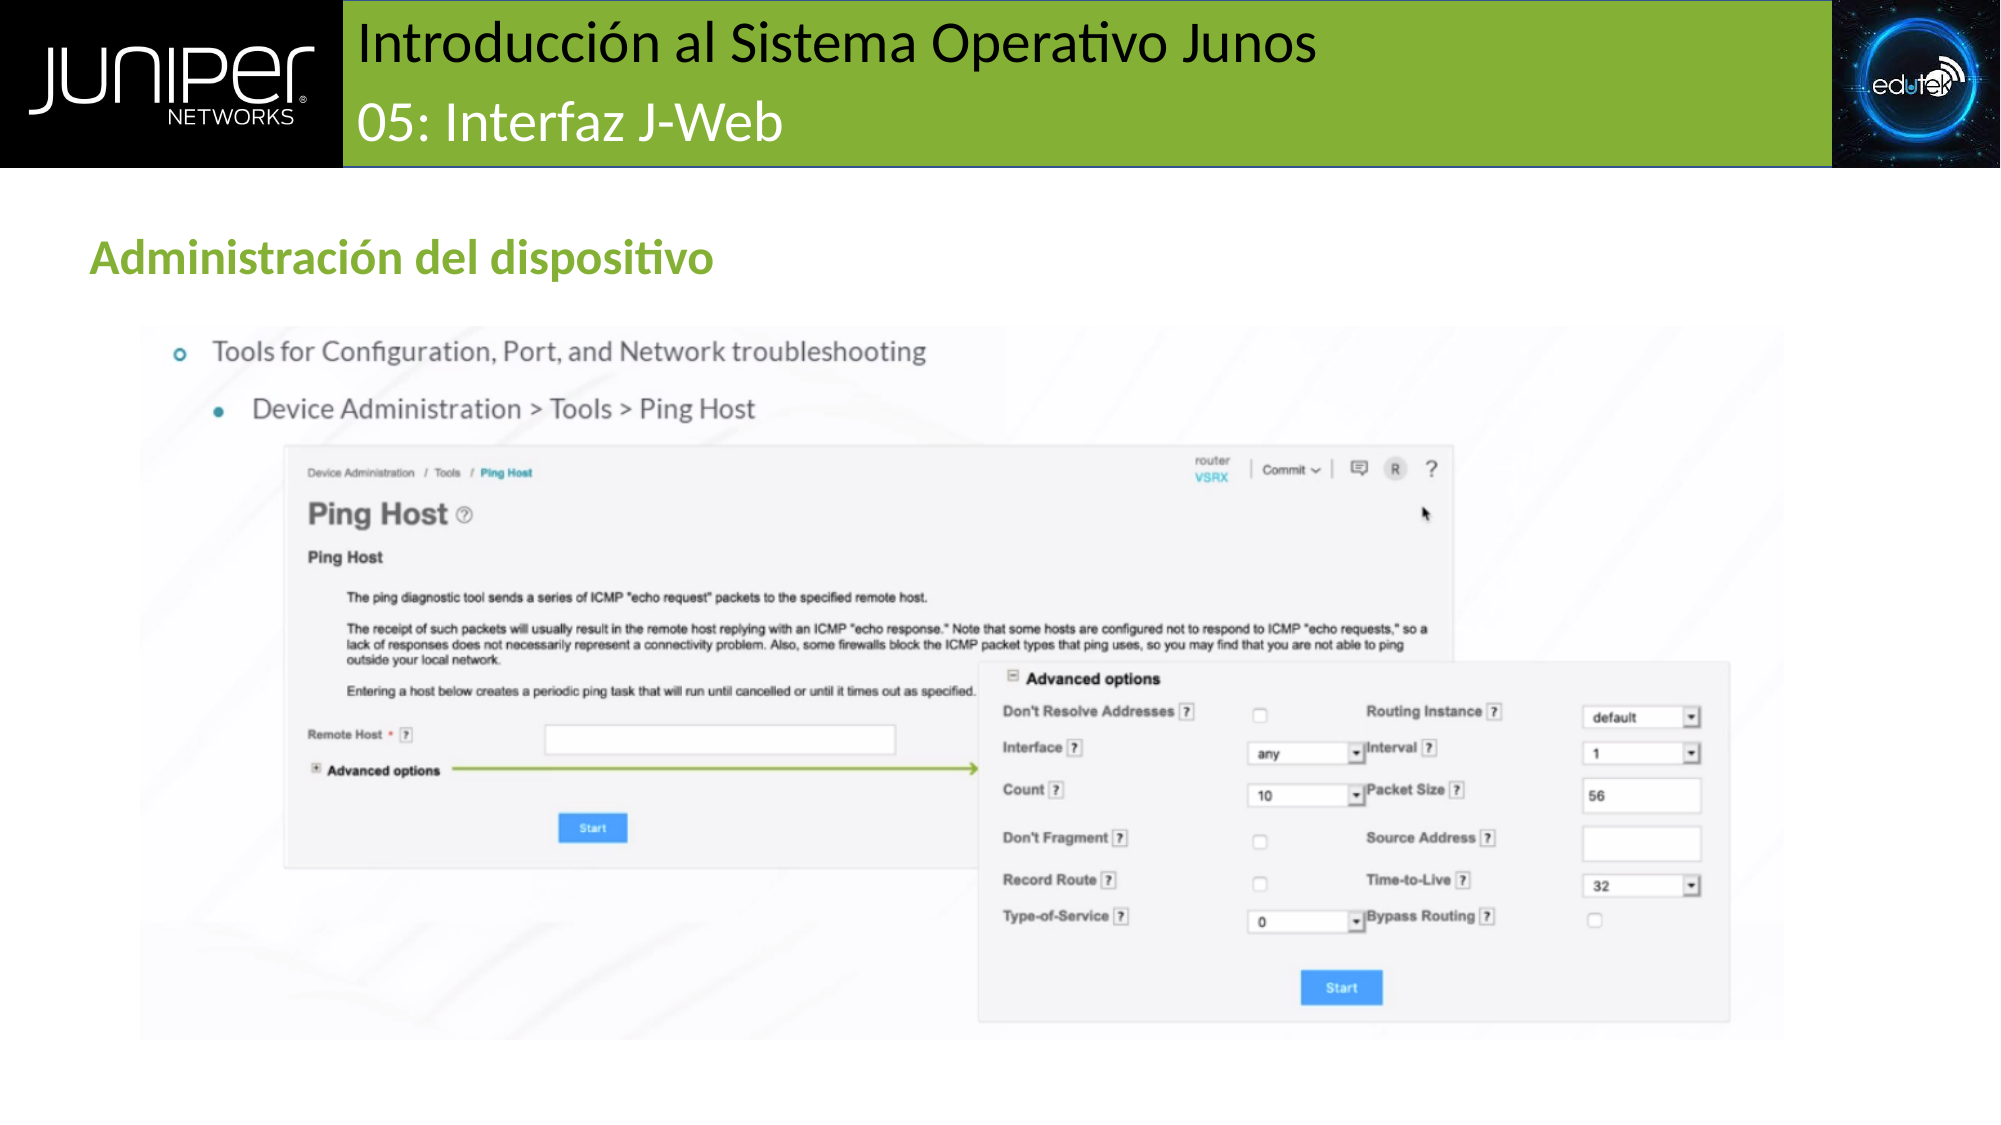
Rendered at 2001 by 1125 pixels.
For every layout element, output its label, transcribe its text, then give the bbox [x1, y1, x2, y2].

picture [1832, 84, 2000, 168]
list Administración del dispositivo [74, 224, 1926, 938]
picture [0, 0, 343, 168]
list 05: Interfaz J-Web [342, 83, 1606, 168]
picture [140, 326, 1784, 1040]
title Introducción al Sistema Operativo Junos [342, 3, 2000, 84]
